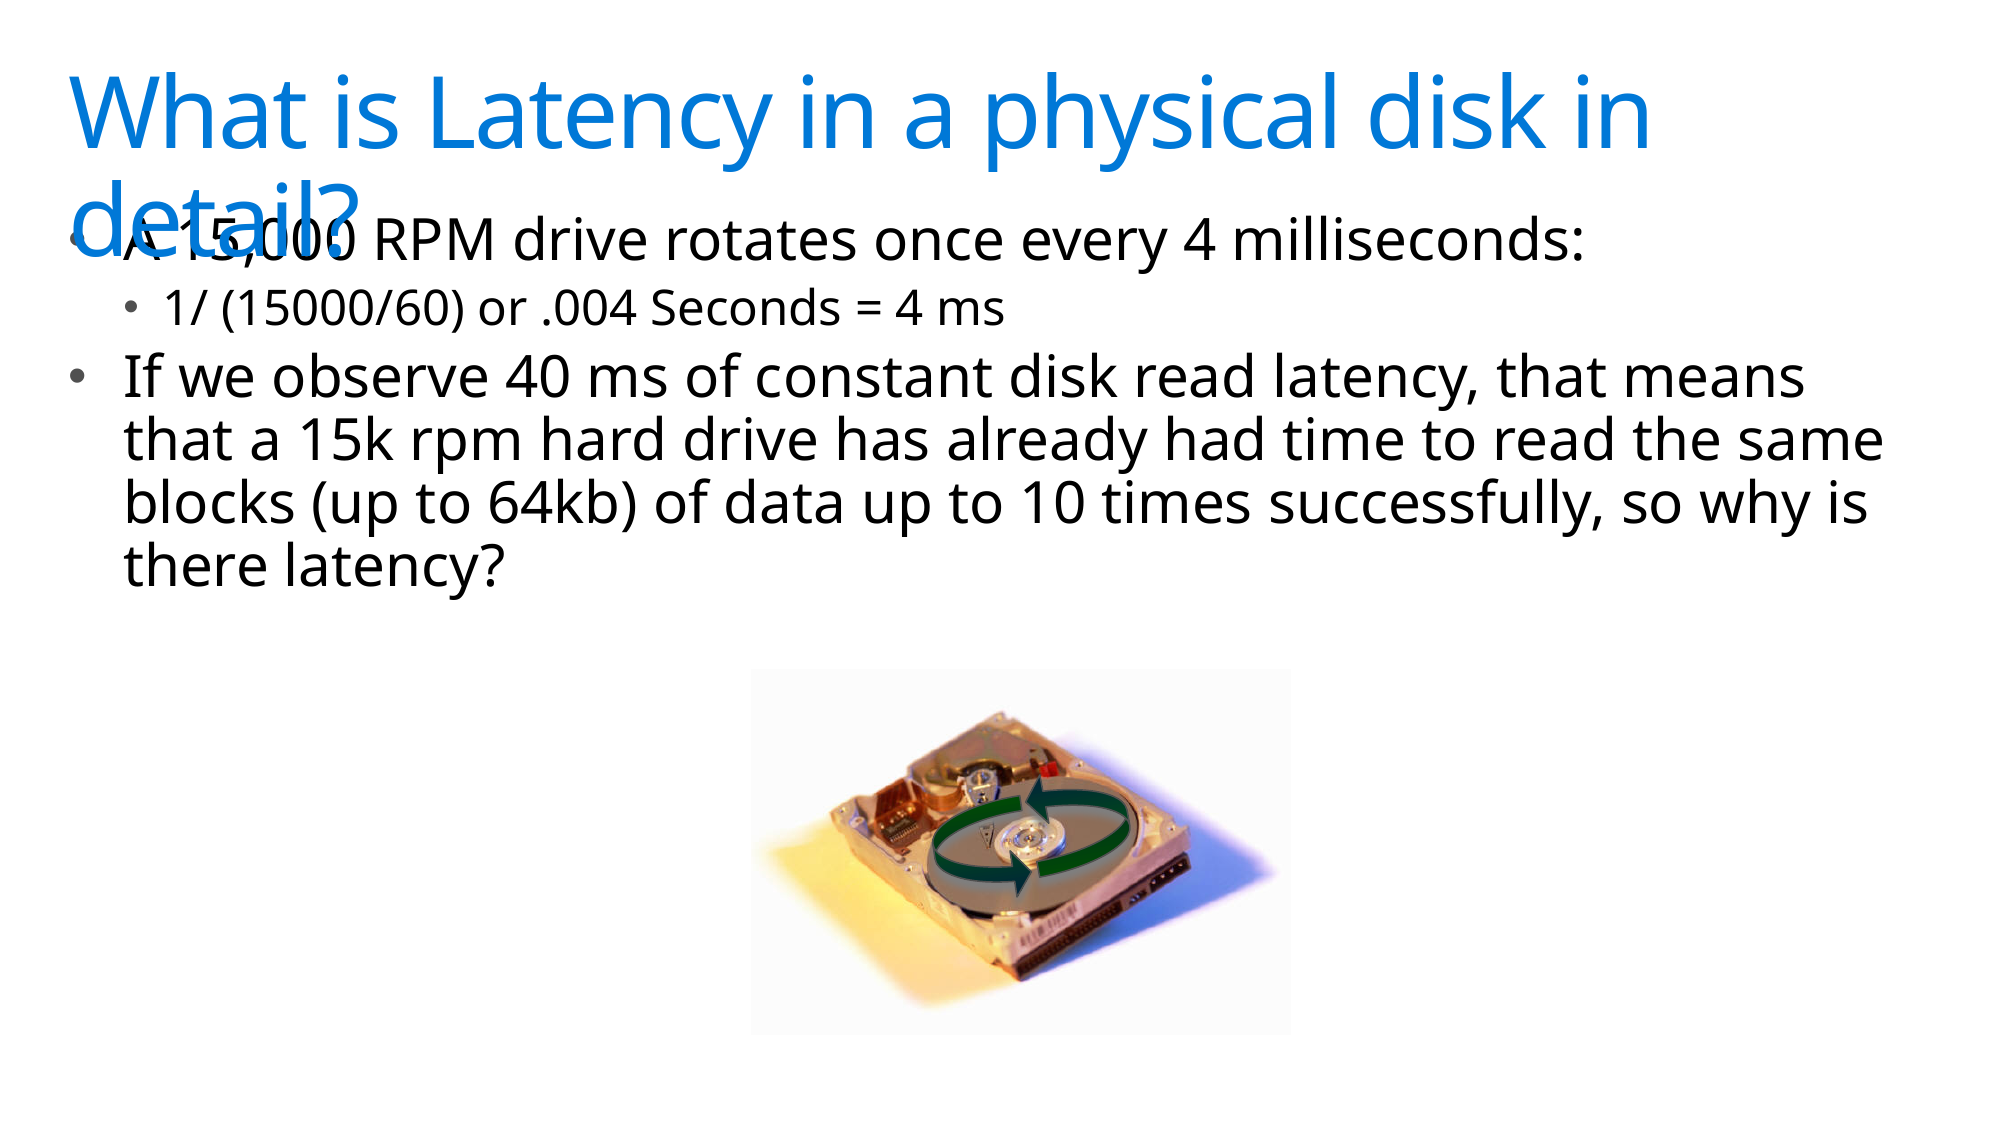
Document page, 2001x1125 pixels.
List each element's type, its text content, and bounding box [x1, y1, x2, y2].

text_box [751, 669, 1291, 1036]
list A 15,000 RPM drive rotates once every 4 milliseconds: 1/ (15000/60) or .004 Seconds = 4 ms If we observe 40 ms of constant disk read latency, that means that a 15k rpm hard drive has already had time to read the same blocks (up to 64kb) of data up to 10 times successfully, so why is there latency? [44, 196, 1956, 507]
title What is Latency in a physical disk in detail? [44, 47, 1957, 196]
